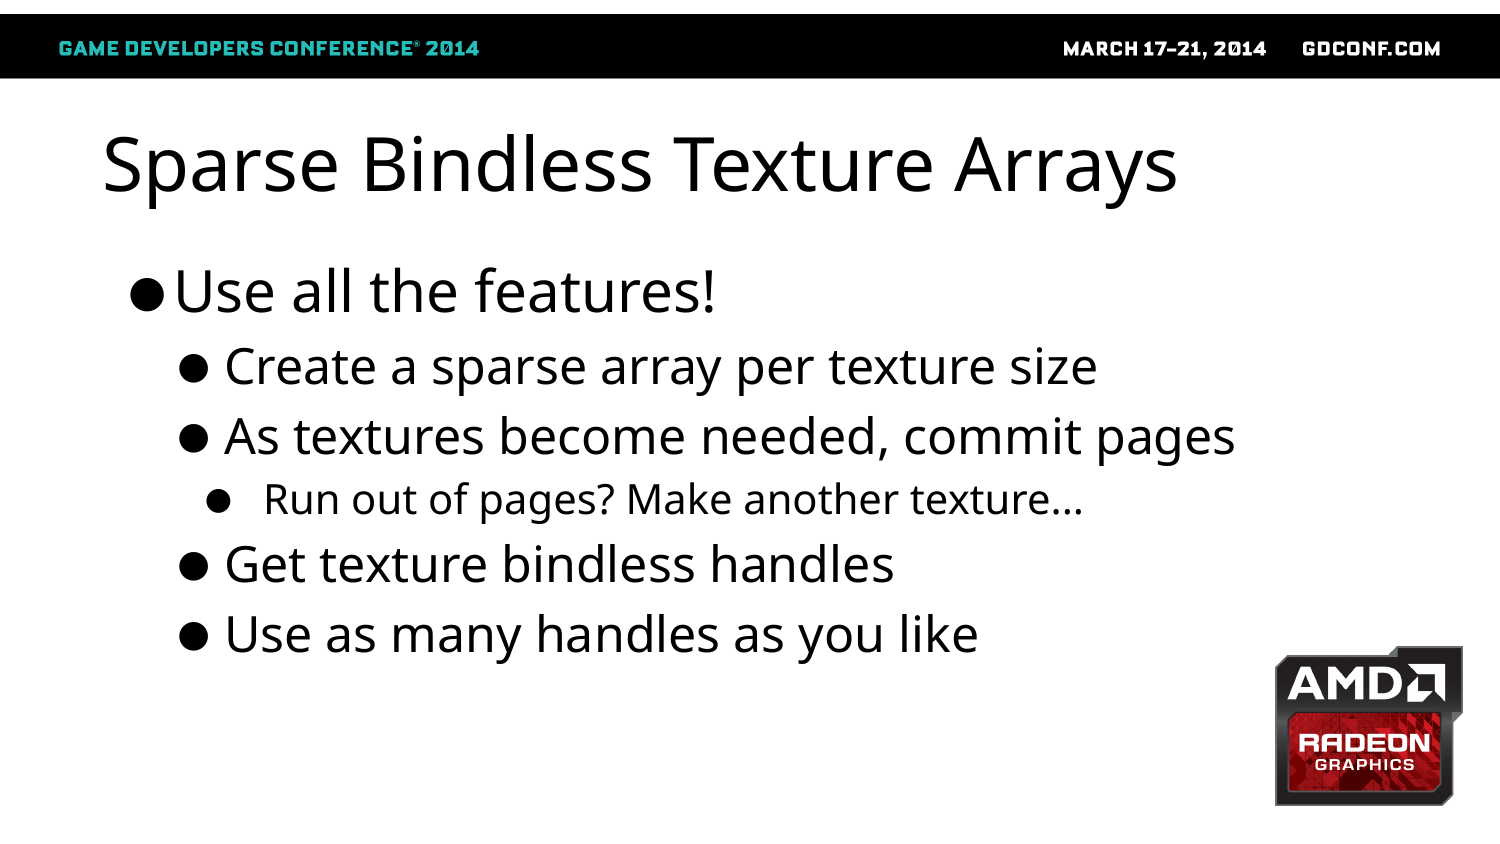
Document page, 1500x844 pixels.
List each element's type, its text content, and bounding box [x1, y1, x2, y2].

title Sparse Bindless Texture Arrays [87, 109, 1413, 238]
picture [0, 0, 1500, 844]
list Use all the features! Create a sparse array per texture size As textures become needed, commit pages Run out of pages? Make another texture... Get texture bindless handles Use as many handles as you like [87, 246, 1413, 697]
